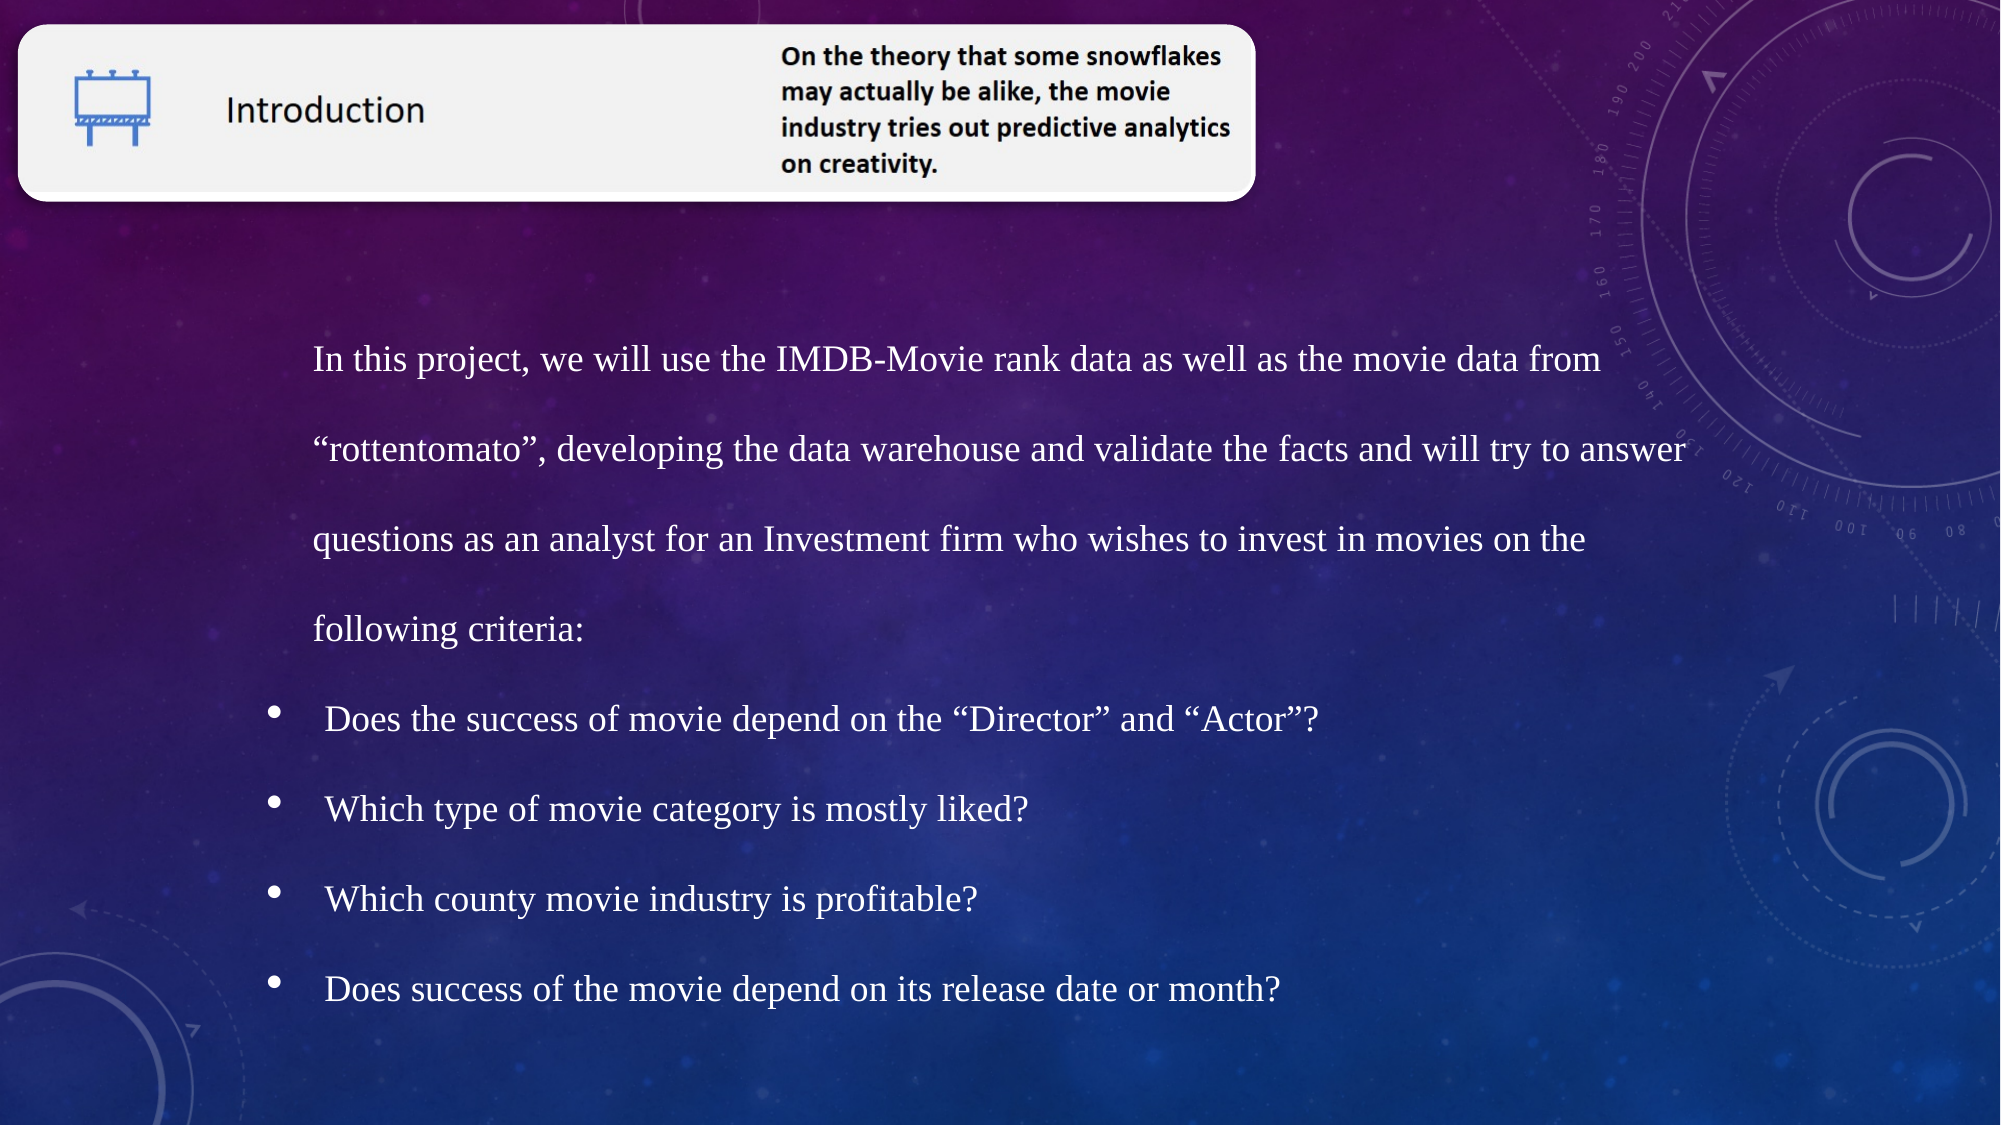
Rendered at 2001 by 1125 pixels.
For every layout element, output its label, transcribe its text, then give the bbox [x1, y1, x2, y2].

picture [0, 0, 2001, 1125]
slide_number 4 [103, 963, 194, 1025]
text_box In this project, we will use the IMDB-Movie rank data as well as the movie data from “rottentomato”, developing the data warehouse and validate the facts and will try to answer questions as an analyst for an Investment firm who wishes to invest in movies on the following criteria: Does the success of movie depend on the “Director” and “Actor”? Which type of movie category is mostly liked? Which county movie industry is profitable? Does success of the movie depend on its release date or month? [253, 281, 1738, 1017]
